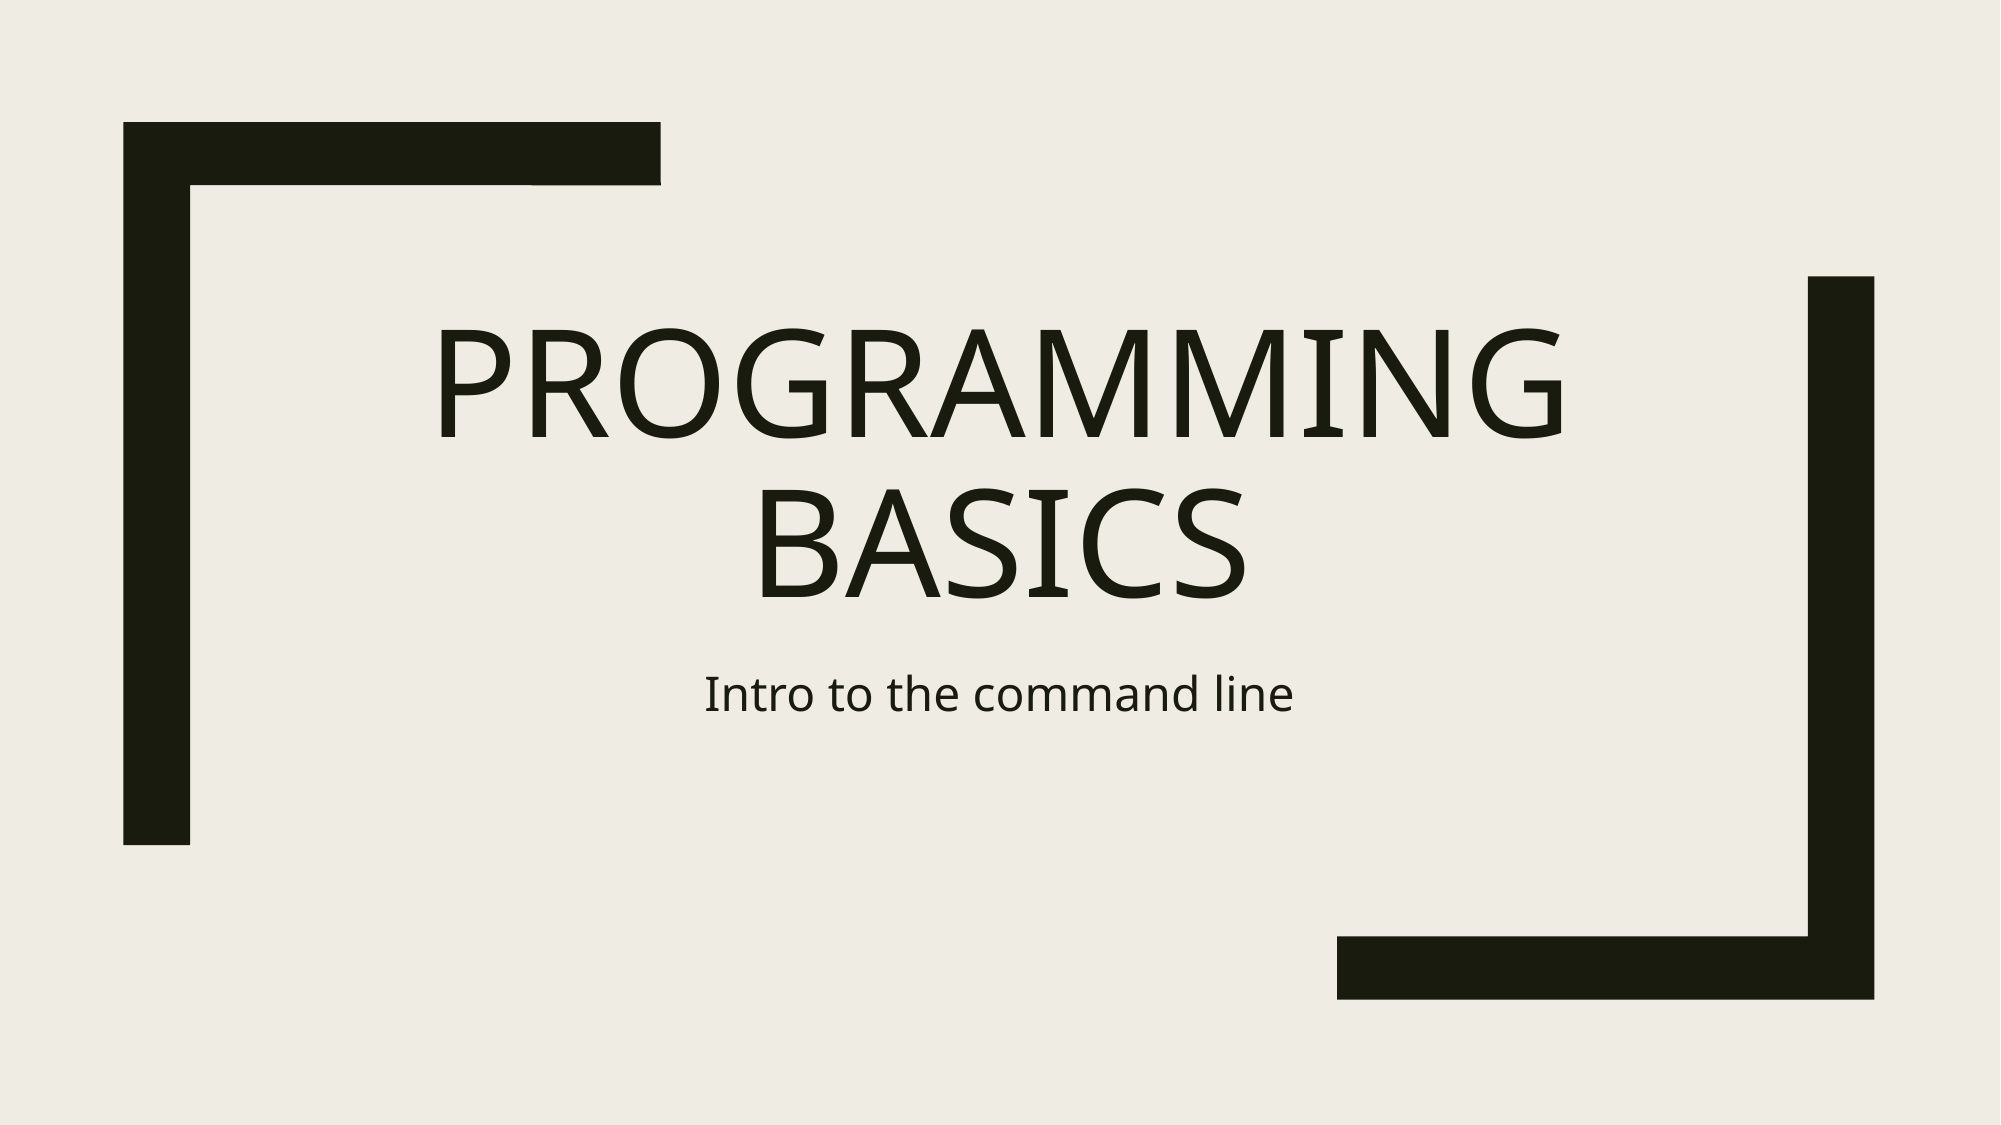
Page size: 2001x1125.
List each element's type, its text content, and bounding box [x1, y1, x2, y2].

title Programming basics [314, 293, 1686, 638]
subtitle Intro to the command line [439, 649, 1561, 828]
